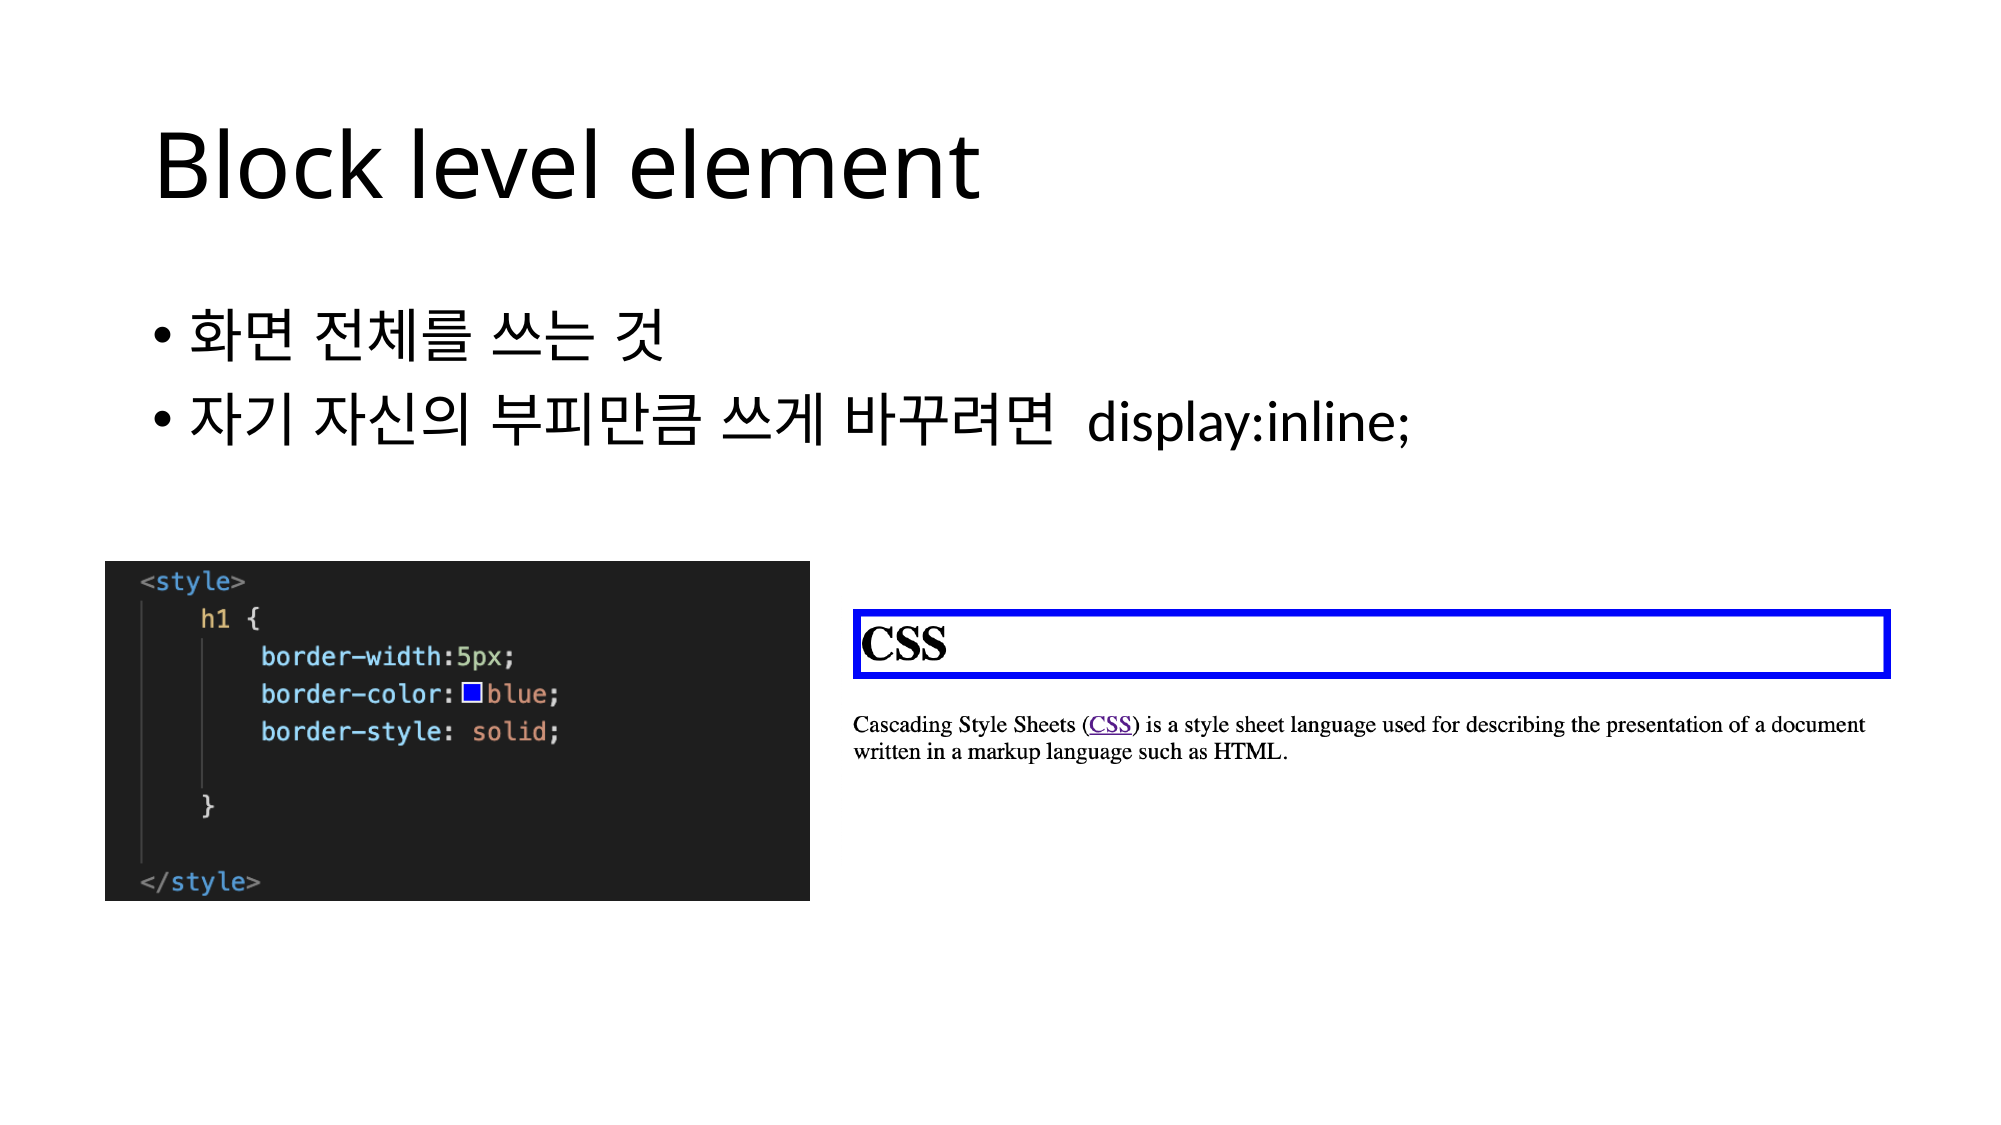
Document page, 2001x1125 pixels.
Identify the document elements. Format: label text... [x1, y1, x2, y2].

title Block level element [137, 59, 1863, 278]
picture [105, 561, 810, 901]
list 화면 전체를 쓰는 것 자기 자신의 부피만큼 쓰게 바꾸려면 display:inline; [137, 299, 1863, 1014]
picture [841, 596, 1895, 866]
